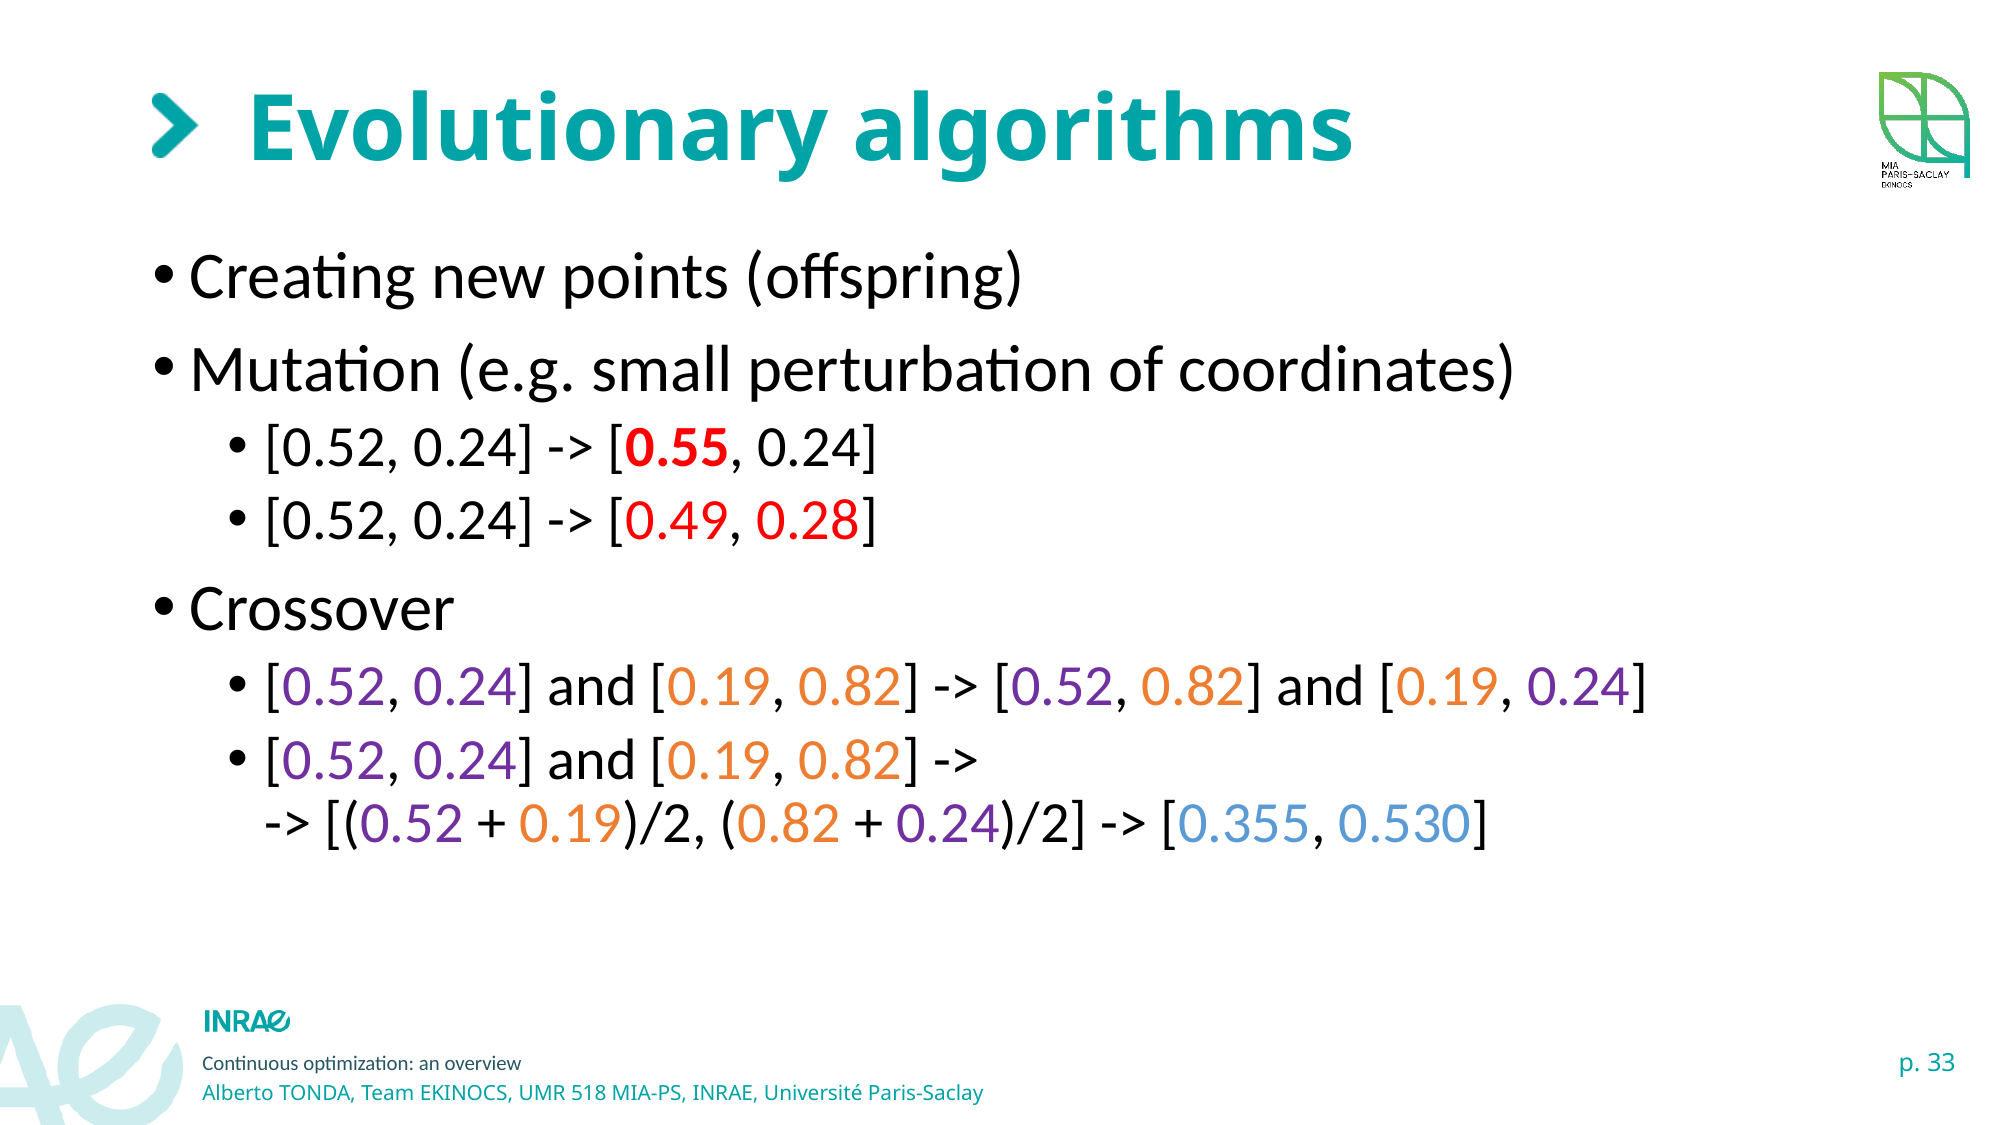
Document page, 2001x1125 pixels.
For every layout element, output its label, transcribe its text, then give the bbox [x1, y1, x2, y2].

picture [152, 93, 200, 158]
title Evolutionary algorithms [137, 59, 1863, 203]
picture [0, 996, 329, 1125]
picture [1862, 54, 1986, 205]
list Creating new points (offspring) Mutation (e.g. small perturbation of coordinates) [0.52, 0.24] -> [0.55, 0.24] [0.52, 0.24] -> [0.49, 0.28] Crossover [0.52, 0.24] and [0.19, 0.82] -> [0.52, 0.82] and [0.19, 0.24] [0.52, 0.24] and [0.19, 0.82] -> -> [(0.52 + 0.19)/2, (0.82 + 0.24)/2] -> [0.355, 0.530] [137, 233, 1863, 1001]
